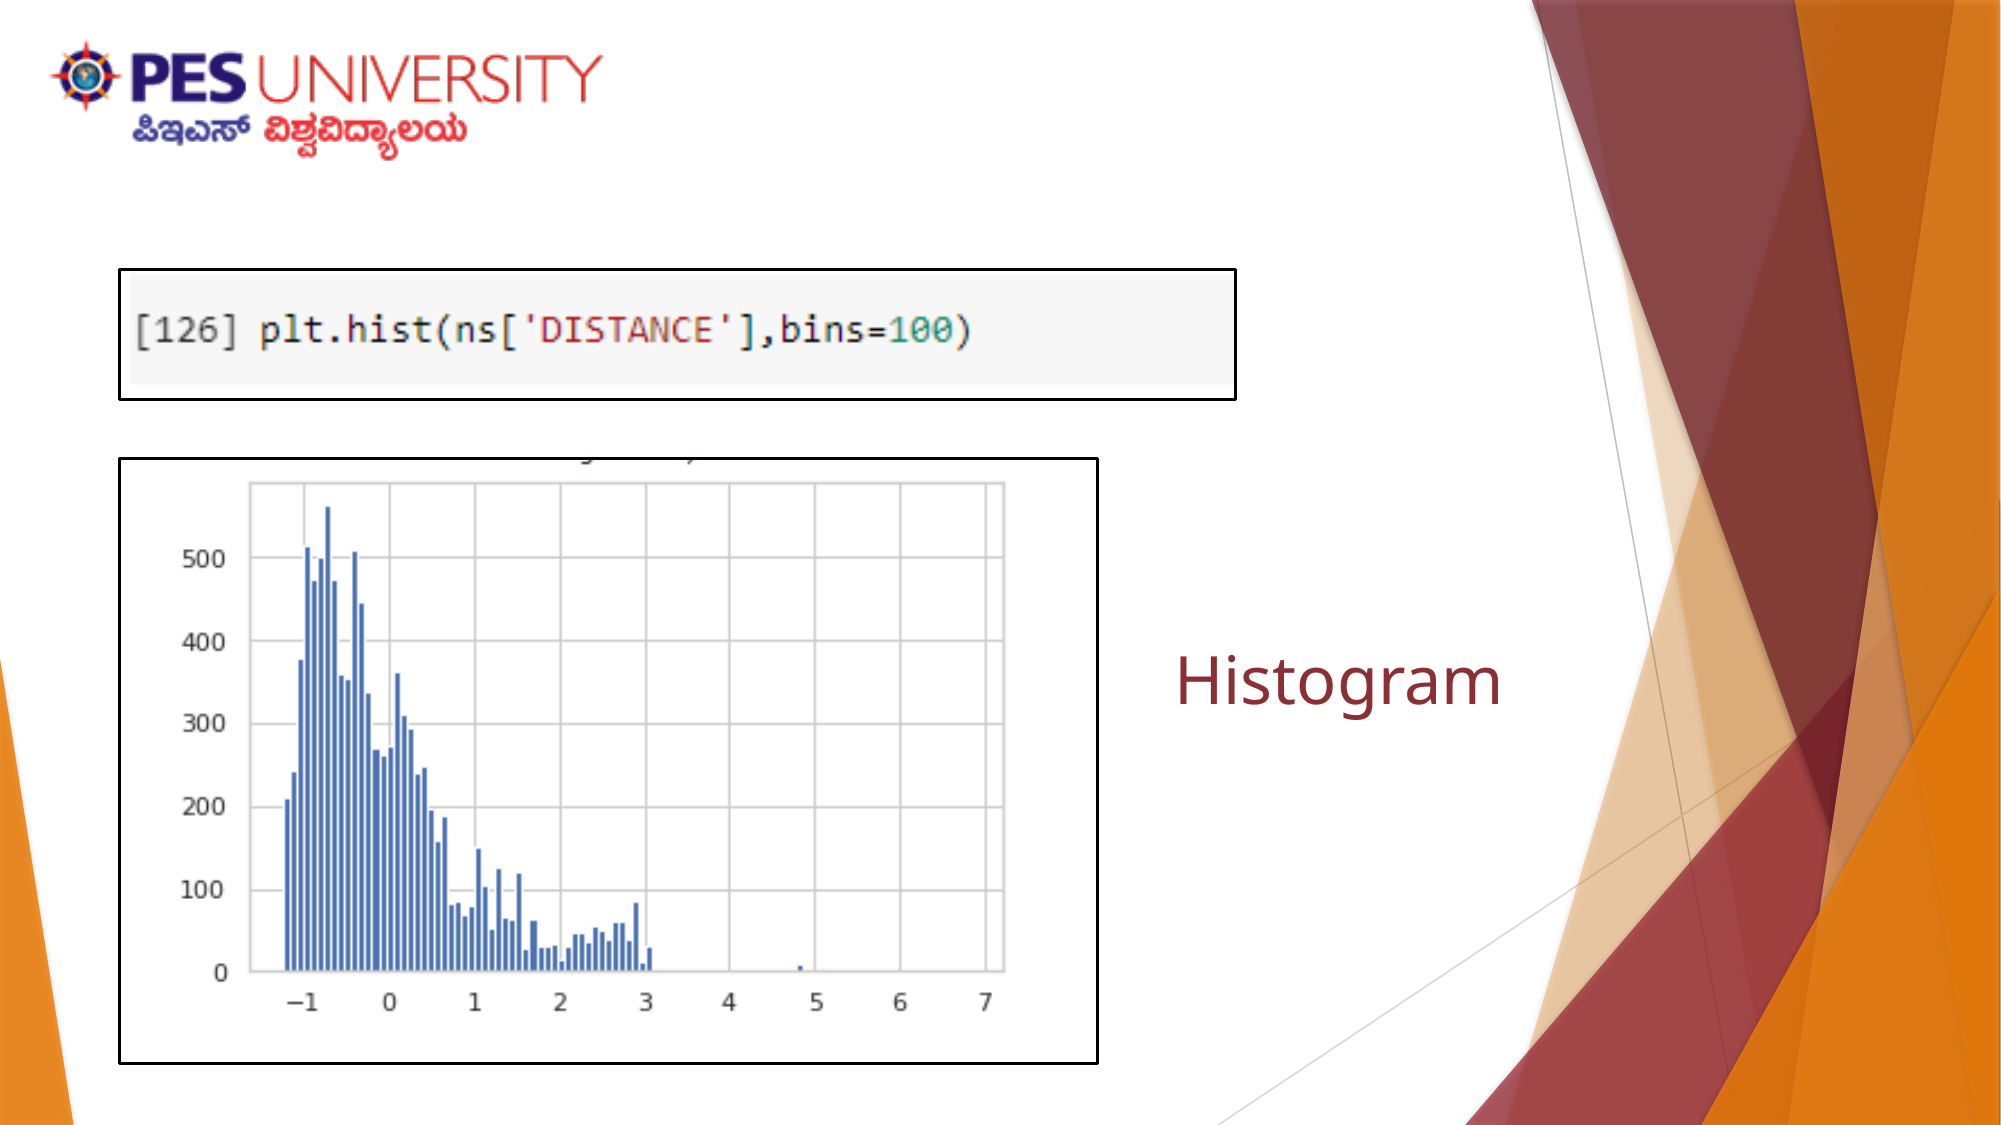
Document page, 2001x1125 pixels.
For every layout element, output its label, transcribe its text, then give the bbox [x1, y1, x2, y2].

text_box Histogram [1159, 630, 1520, 725]
picture [120, 270, 1235, 399]
picture [120, 459, 1097, 1063]
picture [47, 36, 610, 163]
